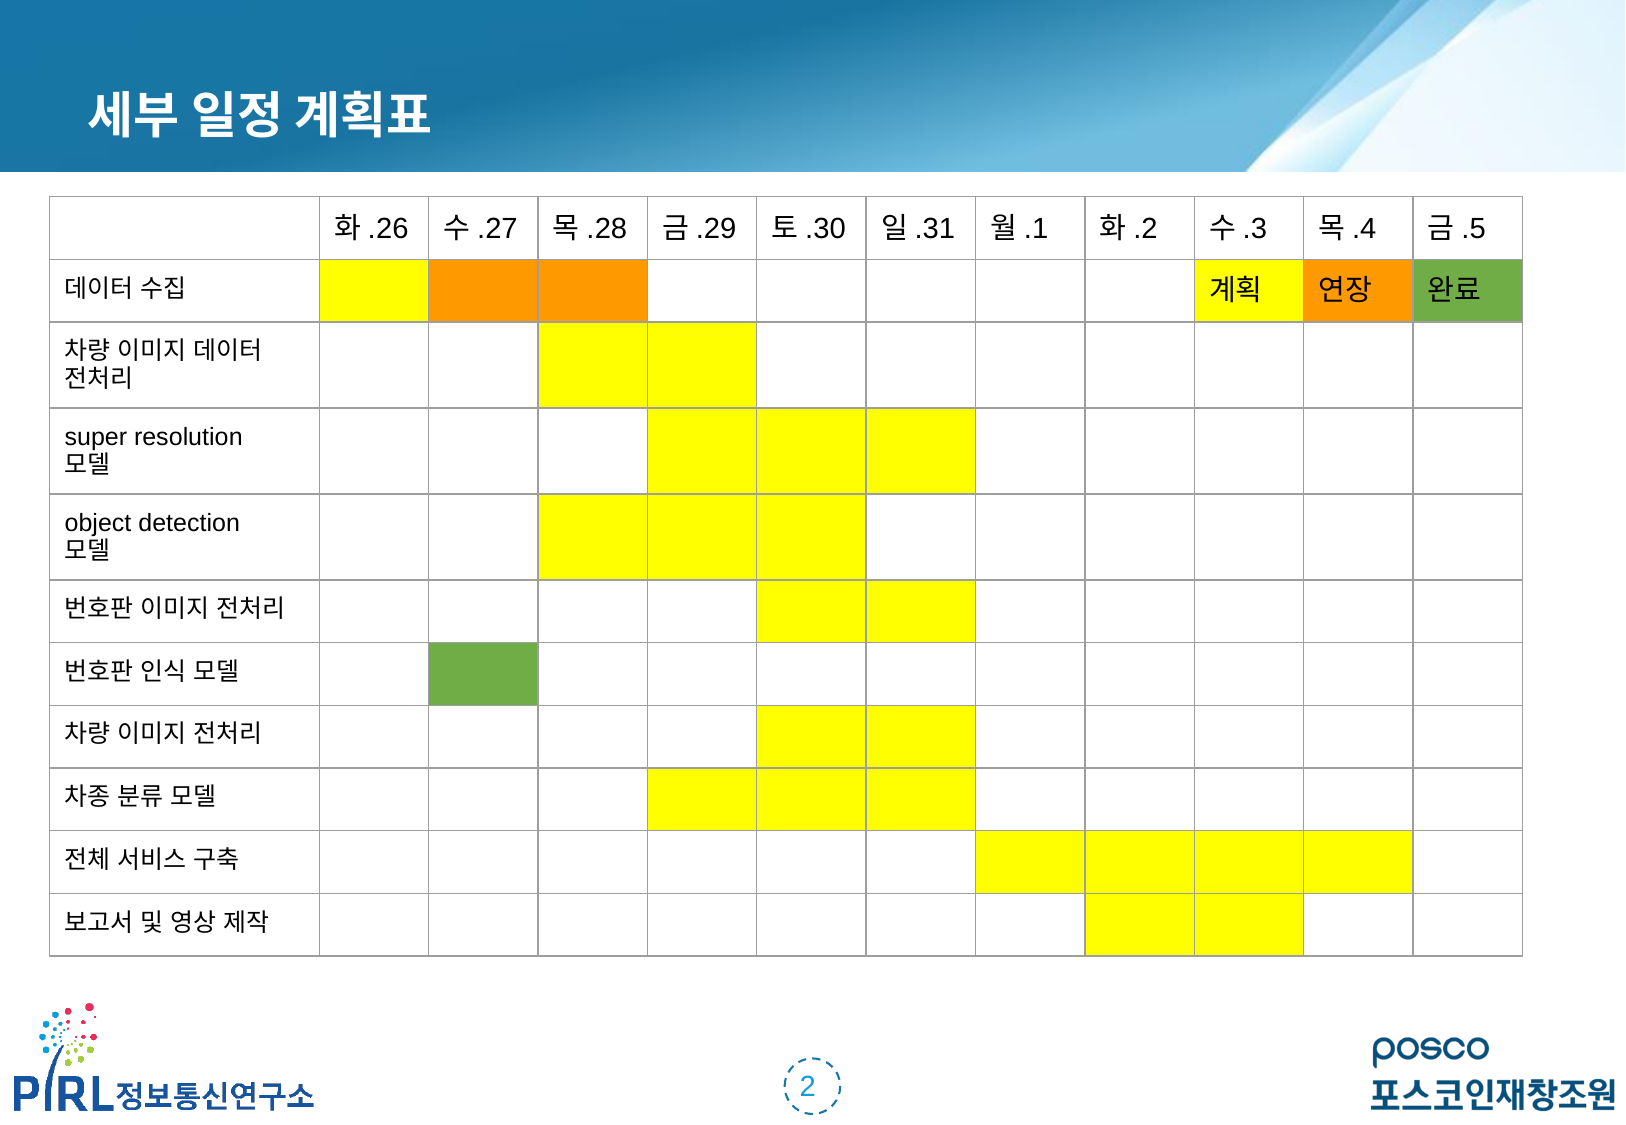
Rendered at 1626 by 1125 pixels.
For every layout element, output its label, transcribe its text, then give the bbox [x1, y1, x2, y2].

table_cell [1414, 831, 1522, 893]
table_cell [320, 643, 428, 705]
table_cell [539, 495, 647, 579]
table_cell [1195, 894, 1303, 955]
table_cell [867, 581, 975, 642]
table_cell [1304, 409, 1412, 493]
table_cell [429, 323, 537, 407]
table_cell [1304, 894, 1412, 955]
table_cell [976, 260, 1084, 321]
table_header 목.4 [1304, 197, 1412, 259]
table_cell [1195, 409, 1303, 493]
table_cell [757, 769, 865, 830]
picture [0, 0, 1625, 172]
table_cell [539, 323, 647, 407]
table_cell [867, 409, 975, 493]
table_cell [1086, 581, 1194, 642]
table_cell [976, 495, 1084, 579]
table_cell 계획 [1195, 260, 1303, 321]
table_cell [648, 706, 756, 767]
table_cell [539, 643, 647, 705]
table_cell [539, 769, 647, 830]
table_cell [539, 706, 647, 767]
table_cell [867, 643, 975, 705]
table_cell [320, 323, 428, 407]
table_cell [648, 495, 756, 579]
table_cell [1304, 706, 1412, 767]
table_header 목.28 [539, 197, 647, 259]
table_cell [539, 581, 647, 642]
table_cell [1414, 581, 1522, 642]
table_cell [757, 409, 865, 493]
table_cell [648, 409, 756, 493]
table_cell [976, 831, 1084, 893]
table_cell 차종 분류 모델 [50, 769, 319, 830]
table_cell [429, 409, 537, 493]
table_cell [1195, 495, 1303, 579]
table_cell [976, 894, 1084, 955]
table_header 수.3 [1195, 197, 1303, 259]
table_cell [539, 260, 647, 321]
picture [11, 999, 318, 1114]
table_cell [1086, 831, 1194, 893]
table_cell [648, 581, 756, 642]
table_cell [429, 260, 537, 321]
table_cell [429, 831, 537, 893]
table_cell [1414, 706, 1522, 767]
table_cell [1414, 643, 1522, 705]
table_cell [539, 894, 647, 955]
table_cell [320, 409, 428, 493]
table_cell [1086, 706, 1194, 767]
table_cell object detection 모델 [50, 495, 319, 579]
table_cell [429, 643, 537, 705]
table_cell [648, 769, 756, 830]
table_cell [757, 894, 865, 955]
table_cell [539, 831, 647, 893]
table_cell [1195, 831, 1303, 893]
table_header 화.2 [1086, 197, 1194, 259]
table_header 금.5 [1414, 197, 1522, 259]
table_cell [648, 831, 756, 893]
table_cell [1086, 769, 1194, 830]
table_cell [1195, 323, 1303, 407]
text_box 세부 일정 계획표 [49, 51, 1057, 146]
table_cell [976, 581, 1084, 642]
table_cell [320, 831, 428, 893]
table_header 금.29 [648, 197, 756, 259]
table_cell 완료 [1414, 260, 1522, 321]
table_cell [1304, 643, 1412, 705]
table_cell [320, 706, 428, 767]
table_cell [757, 260, 865, 321]
table_cell 차량 이미지 전처리 [50, 706, 319, 767]
table_cell [976, 706, 1084, 767]
table_cell 보고서 및 영상 제작 [50, 894, 319, 955]
table_cell [1195, 769, 1303, 830]
picture [1365, 1034, 1619, 1114]
table_cell [757, 495, 865, 579]
table_cell [1086, 409, 1194, 493]
table_cell [867, 769, 975, 830]
table_cell [1195, 581, 1303, 642]
table_cell [757, 831, 865, 893]
table_cell [867, 260, 975, 321]
table_cell [648, 894, 756, 955]
table_cell [1086, 894, 1194, 955]
table_cell 번호판 인식 모델 [50, 643, 319, 705]
table_cell [1086, 323, 1194, 407]
table_cell [976, 323, 1084, 407]
table_cell [320, 769, 428, 830]
table_cell [320, 581, 428, 642]
table_cell [1414, 769, 1522, 830]
table_cell [1086, 643, 1194, 705]
table_cell [320, 495, 428, 579]
table_cell [867, 831, 975, 893]
table_cell [757, 643, 865, 705]
table_cell [648, 323, 756, 407]
table_cell [1086, 260, 1194, 321]
table_header 월.1 [976, 197, 1084, 259]
table_cell [1414, 495, 1522, 579]
table_header 토.30 [757, 197, 865, 259]
table_cell [757, 706, 865, 767]
table_cell super resolution 모델 [50, 409, 319, 493]
table_cell [976, 643, 1084, 705]
table_cell [867, 495, 975, 579]
table_cell [1195, 643, 1303, 705]
table_cell [1304, 495, 1412, 579]
table_cell [867, 323, 975, 407]
table_cell [1414, 409, 1522, 493]
table_cell 데이터 수집 [50, 260, 319, 321]
table_cell [1304, 323, 1412, 407]
table_cell [757, 581, 865, 642]
table_cell [1086, 495, 1194, 579]
table_cell [429, 706, 537, 767]
table_cell [1414, 894, 1522, 955]
table_cell [1195, 706, 1303, 767]
table_cell [1414, 323, 1522, 407]
table_cell [1304, 581, 1412, 642]
table_cell [320, 894, 428, 955]
table_cell [976, 769, 1084, 830]
table_cell [429, 495, 537, 579]
table_header 화.26 [320, 197, 428, 259]
table_cell [1304, 831, 1412, 893]
table_cell [867, 706, 975, 767]
table_header [50, 197, 319, 259]
table_cell [429, 769, 537, 830]
table_cell [320, 260, 428, 321]
table_header 수.27 [429, 197, 537, 259]
table_cell [1304, 769, 1412, 830]
table_cell [648, 260, 756, 321]
table_cell 전체 서비스 구축 [50, 831, 319, 893]
table_cell [648, 643, 756, 705]
table_cell [867, 894, 975, 955]
table_cell [429, 581, 537, 642]
table_cell [539, 409, 647, 493]
table_header 일.31 [867, 197, 975, 259]
table_cell 연장 [1304, 260, 1412, 321]
table_cell 차량 이미지 데이터 전처리 [50, 323, 319, 407]
table_cell [976, 409, 1084, 493]
table_cell [429, 894, 537, 955]
table_cell 번호판 이미지 전처리 [50, 581, 319, 642]
table_cell [757, 323, 865, 407]
